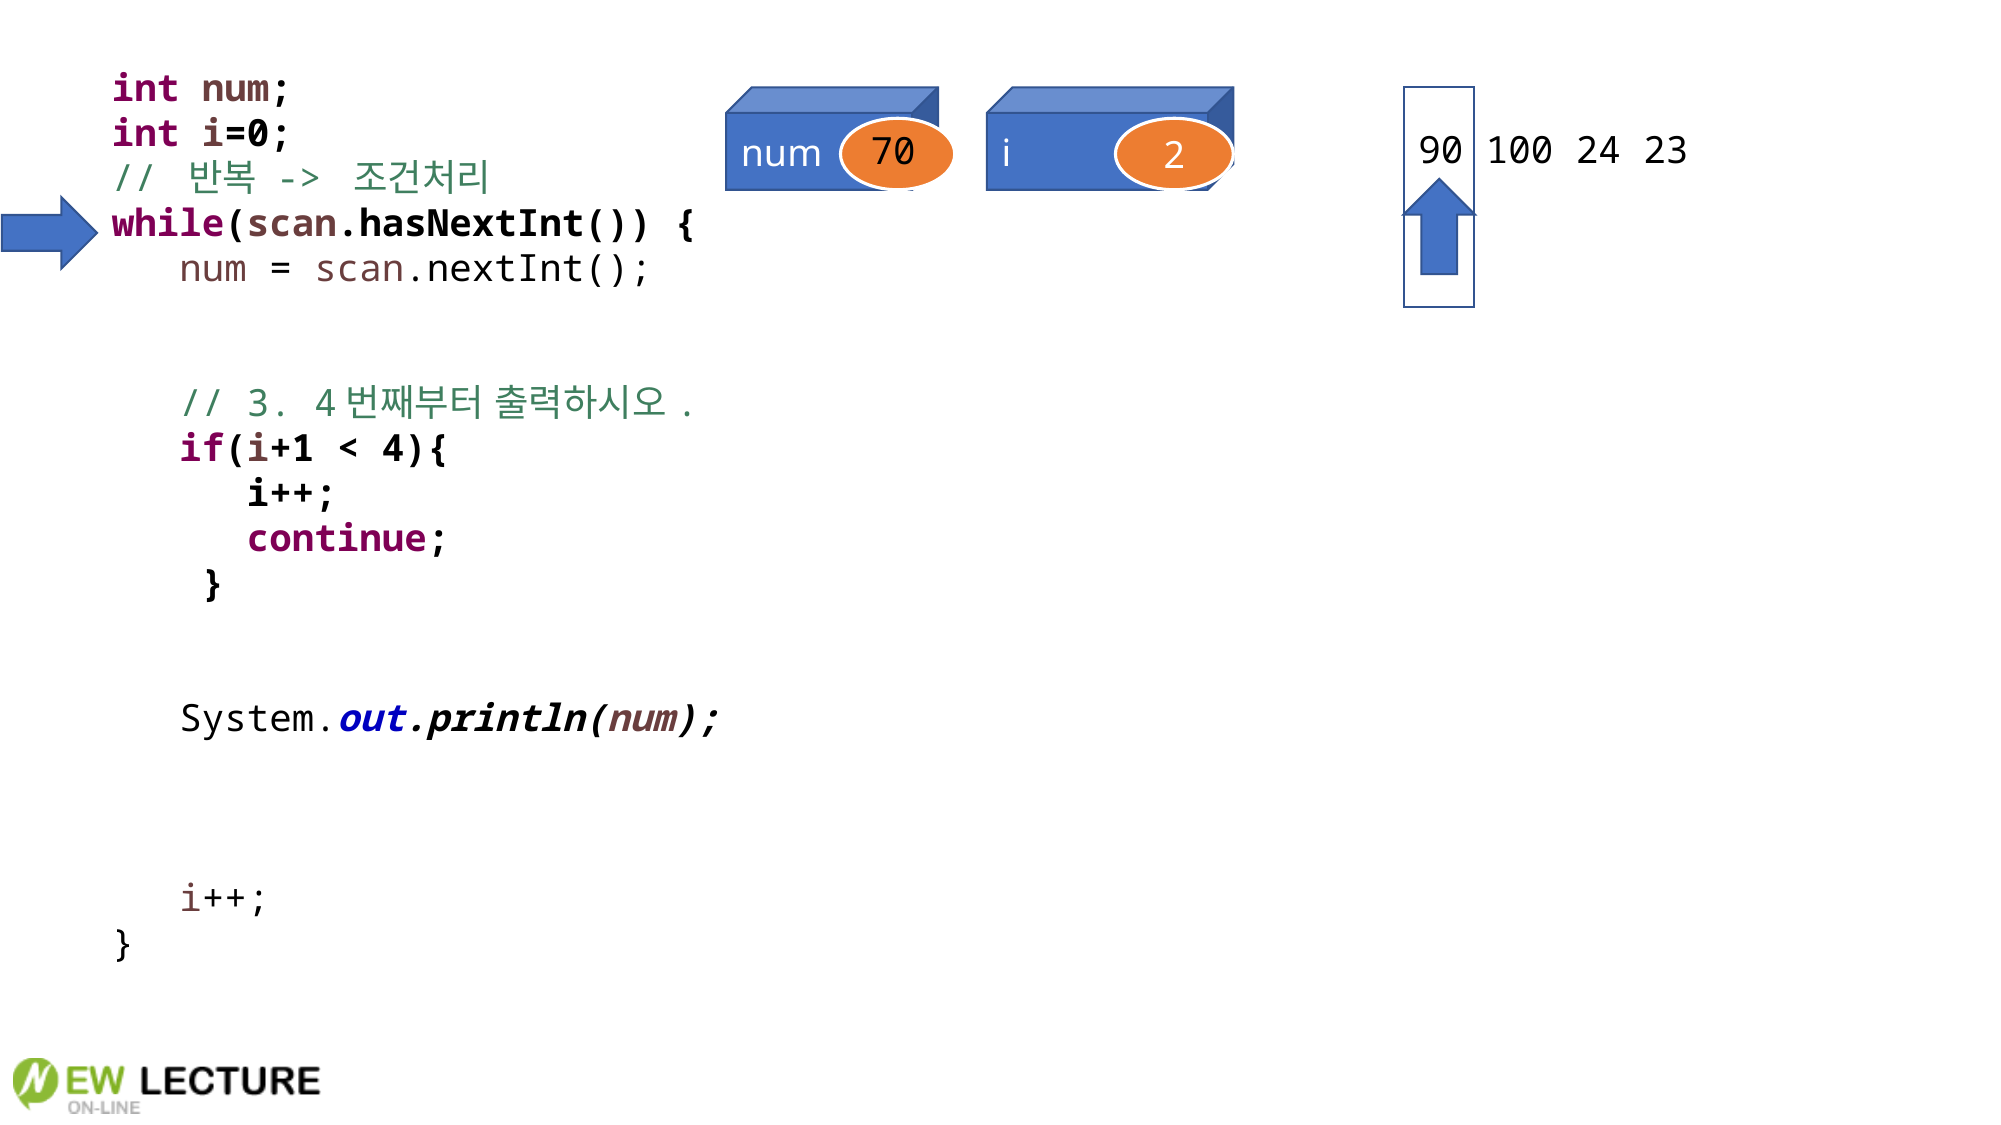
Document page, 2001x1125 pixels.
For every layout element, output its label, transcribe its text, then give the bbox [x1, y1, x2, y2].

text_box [1403, 87, 1475, 308]
text_box [0, 194, 99, 272]
text_box num [725, 86, 940, 191]
picture [13, 1058, 323, 1114]
text_box [838, 127, 957, 192]
text_box i [985, 86, 1235, 191]
text_box int num; int i=0; // 반복 -> 조건처리 while(scan.hasNextInt()) { num = scan.nextInt(); // 3. 4번째부터 출력하시오. if(i+1 < 4){ i++; continue; } System.out.println(num); i++; } [97, 56, 885, 972]
text_box 2 [1113, 116, 1235, 192]
text_box 70 [855, 119, 939, 179]
text_box 90 100 24 23 [1475, 118, 1871, 178]
